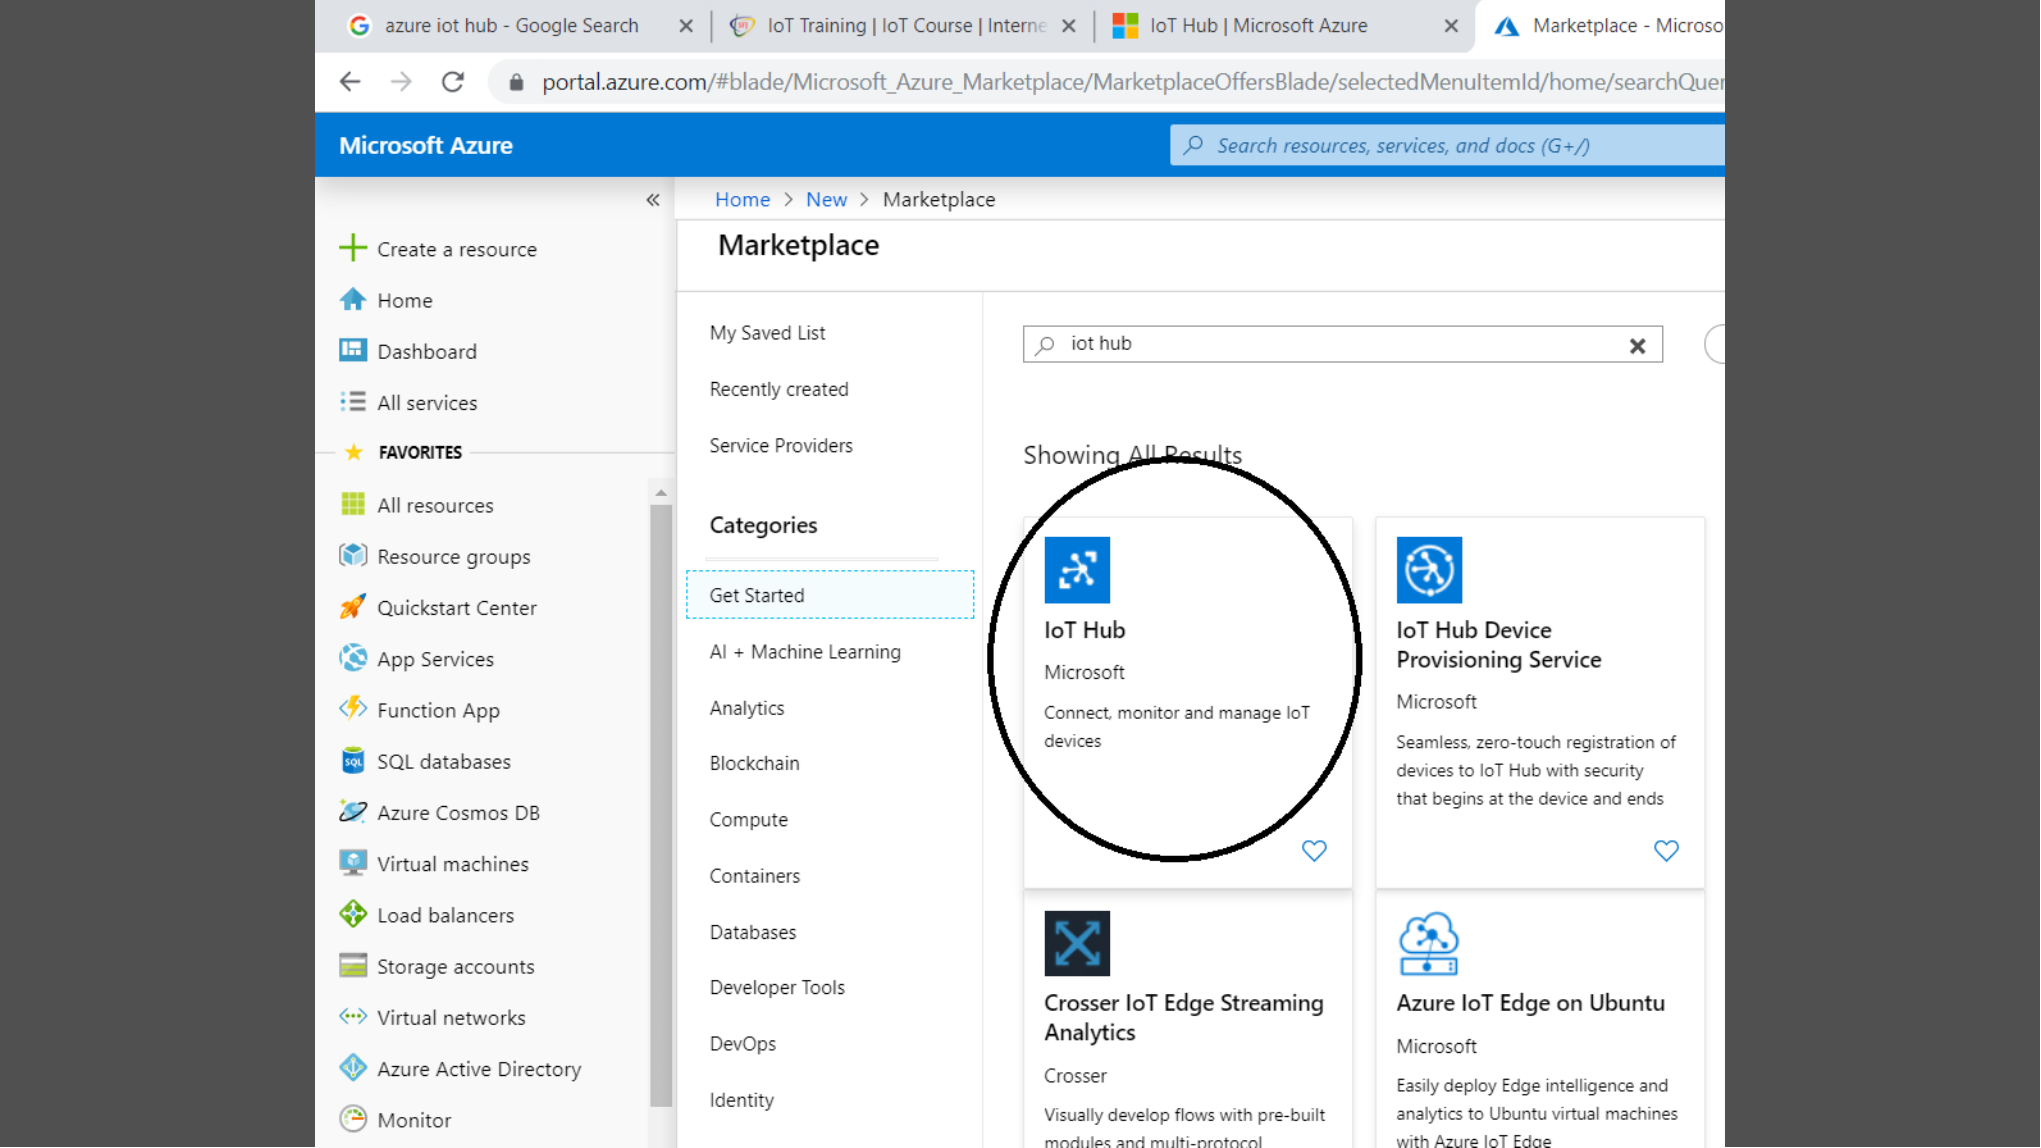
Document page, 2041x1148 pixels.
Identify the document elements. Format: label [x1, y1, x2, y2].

picture [315, 0, 1725, 1148]
